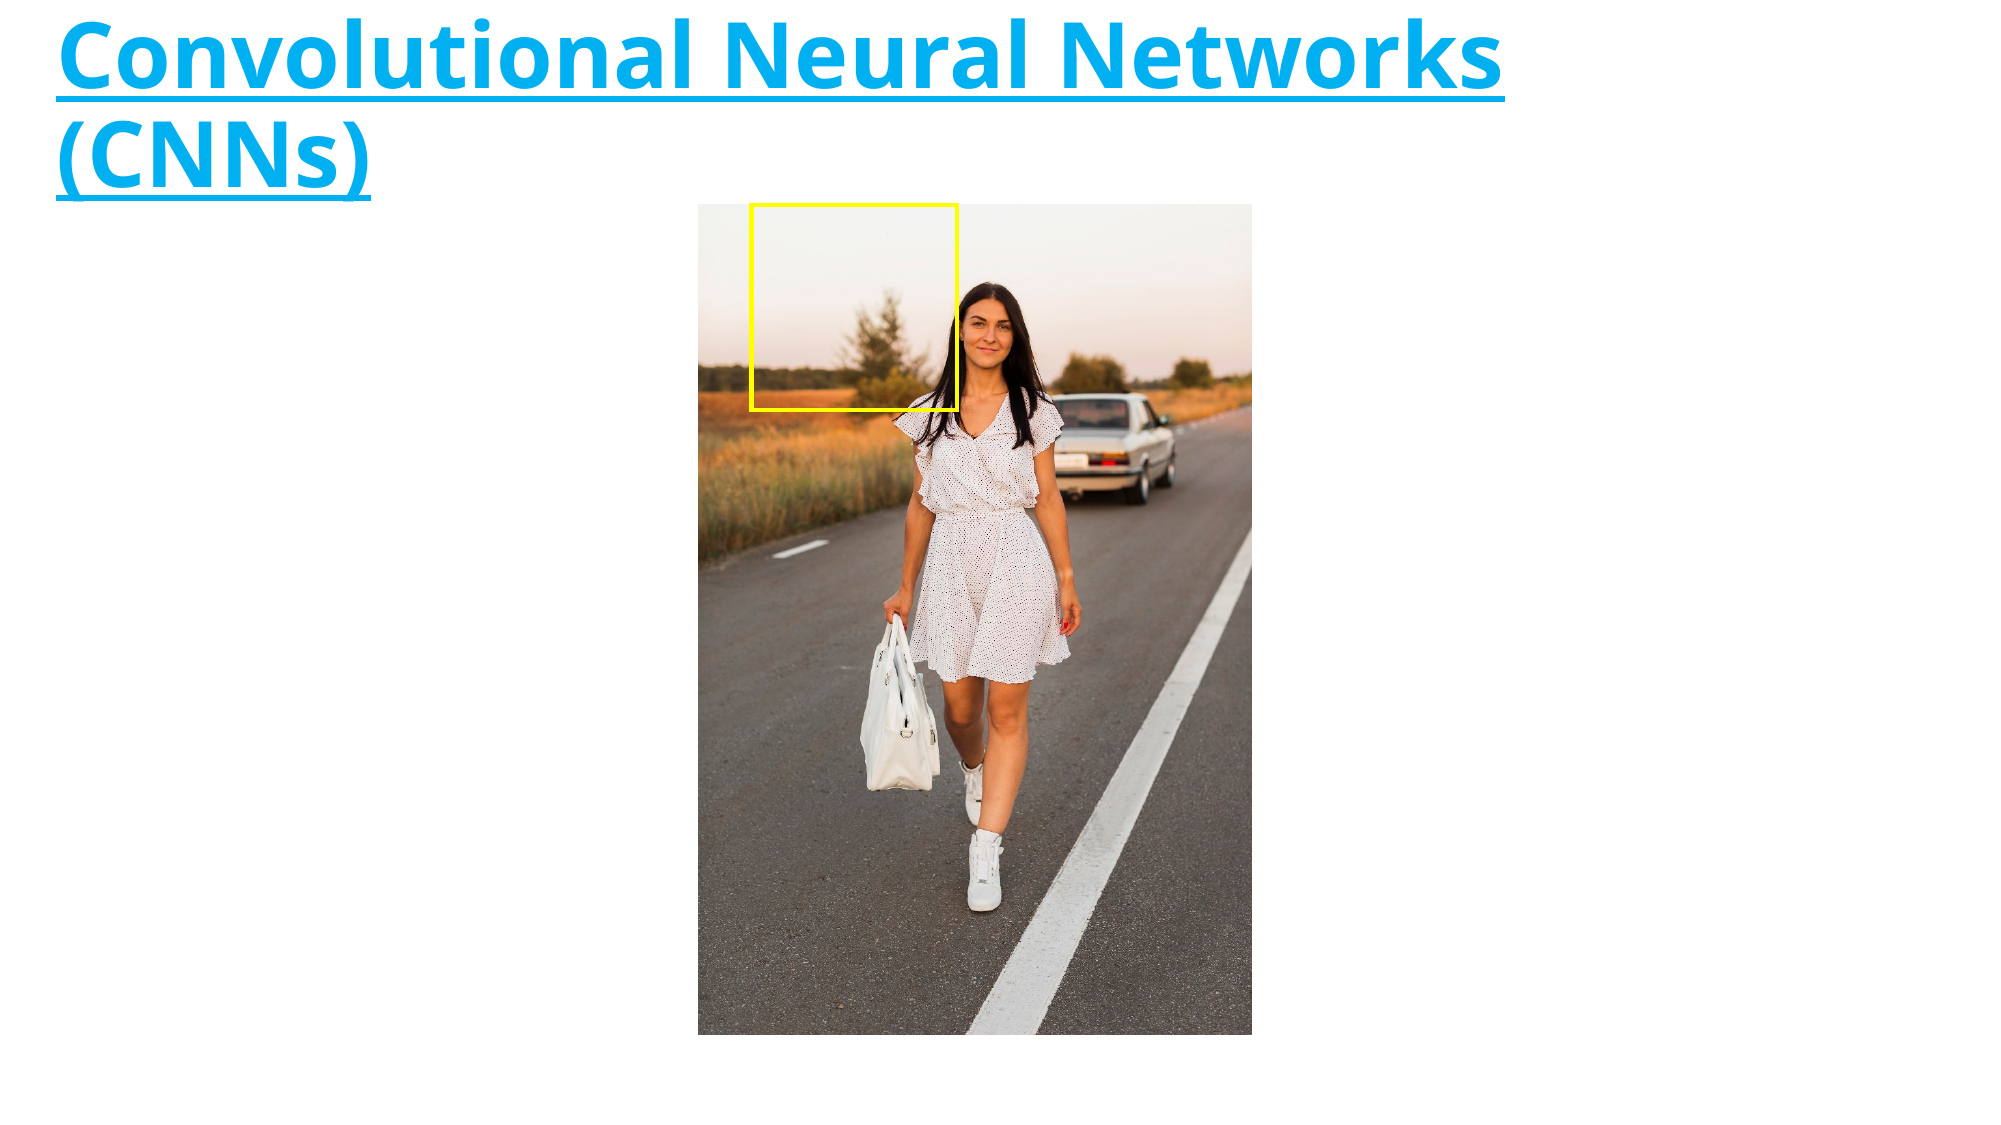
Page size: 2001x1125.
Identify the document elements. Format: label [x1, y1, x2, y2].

title [41, 0, 1767, 218]
picture [698, 204, 1252, 1035]
